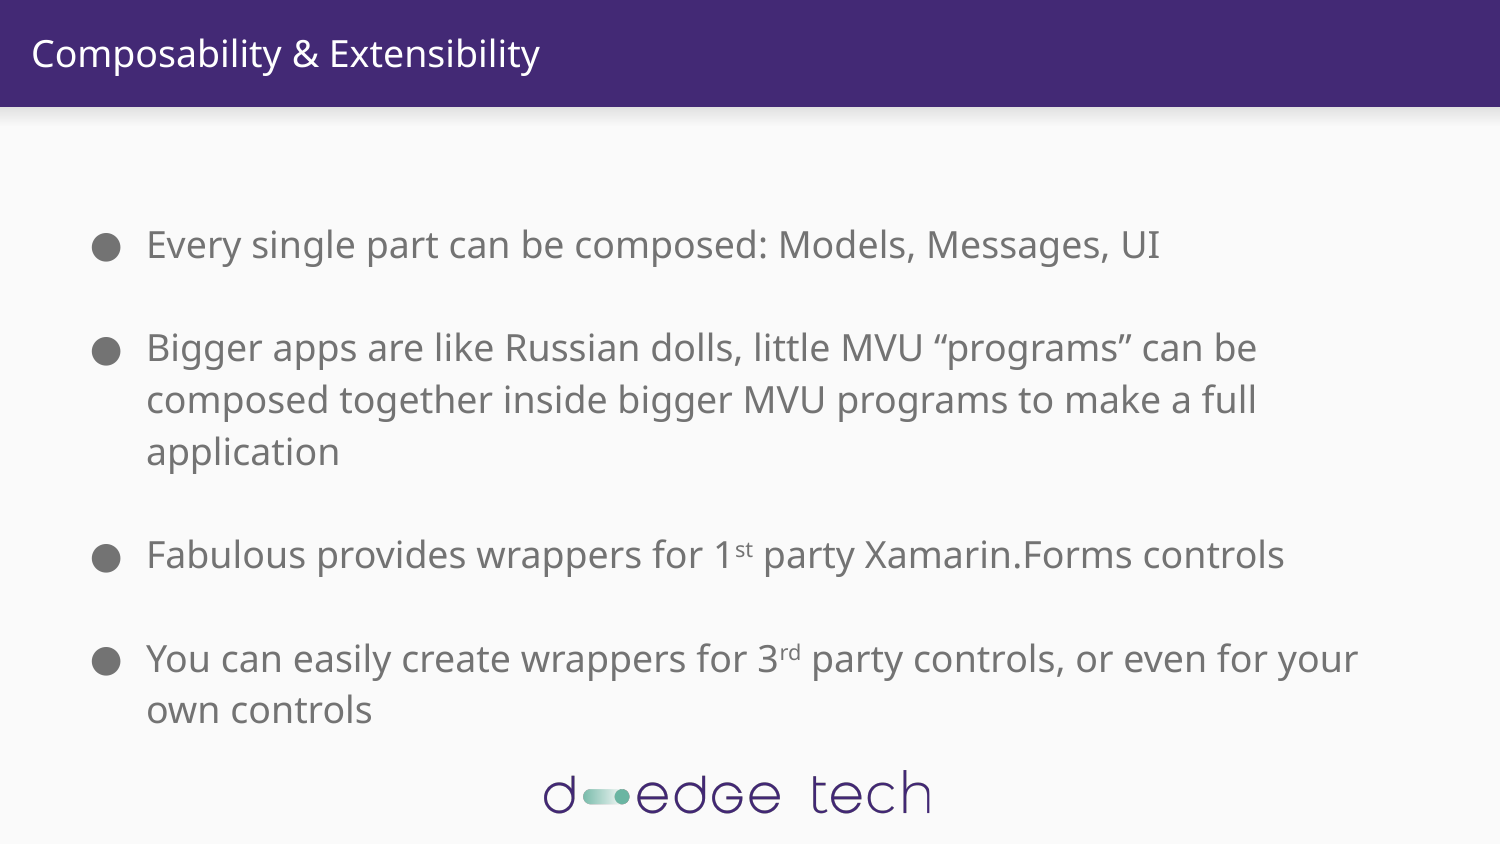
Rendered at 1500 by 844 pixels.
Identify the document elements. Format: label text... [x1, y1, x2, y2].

title Composability & Extensibility [16, 2, 1464, 102]
picture [542, 770, 930, 823]
list Every single part can be composed: Models, Messages, UI Bigger apps are like Russian dolls, little MVU “programs” can be composed together inside bigger MVU programs to make a full application Fabulous provides wrappers for 1st party Xamarin.Forms controls You can easily create wrappers for 3rd party controls, or even for your own controls [56, 198, 1458, 718]
